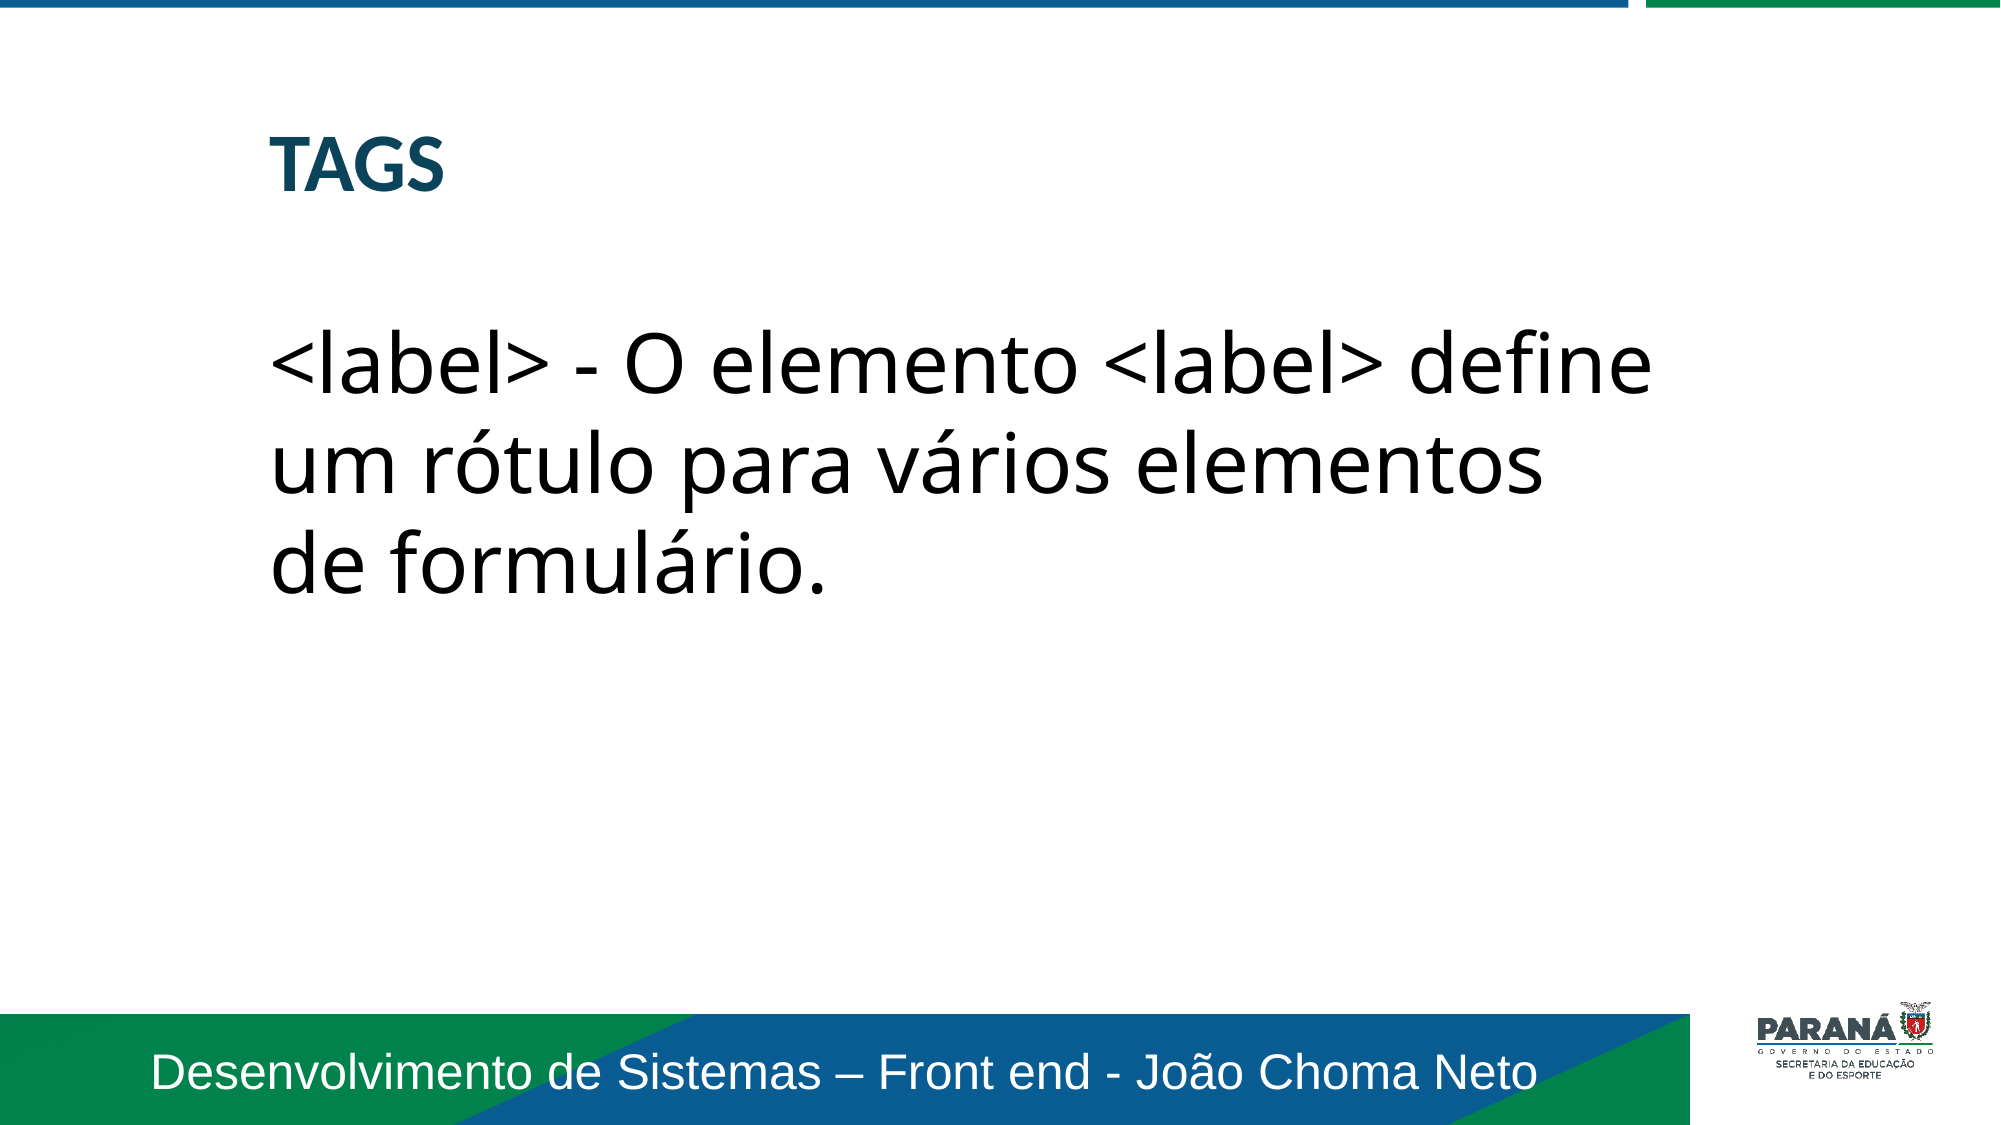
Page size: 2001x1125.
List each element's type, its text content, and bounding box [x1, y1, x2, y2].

list <label> - O elemento <label> define um rótulo para vários elementos de formulário. [217, 302, 1677, 921]
list TAGS [217, 111, 1637, 249]
picture [0, 1014, 1690, 1125]
picture [1757, 1002, 1933, 1081]
